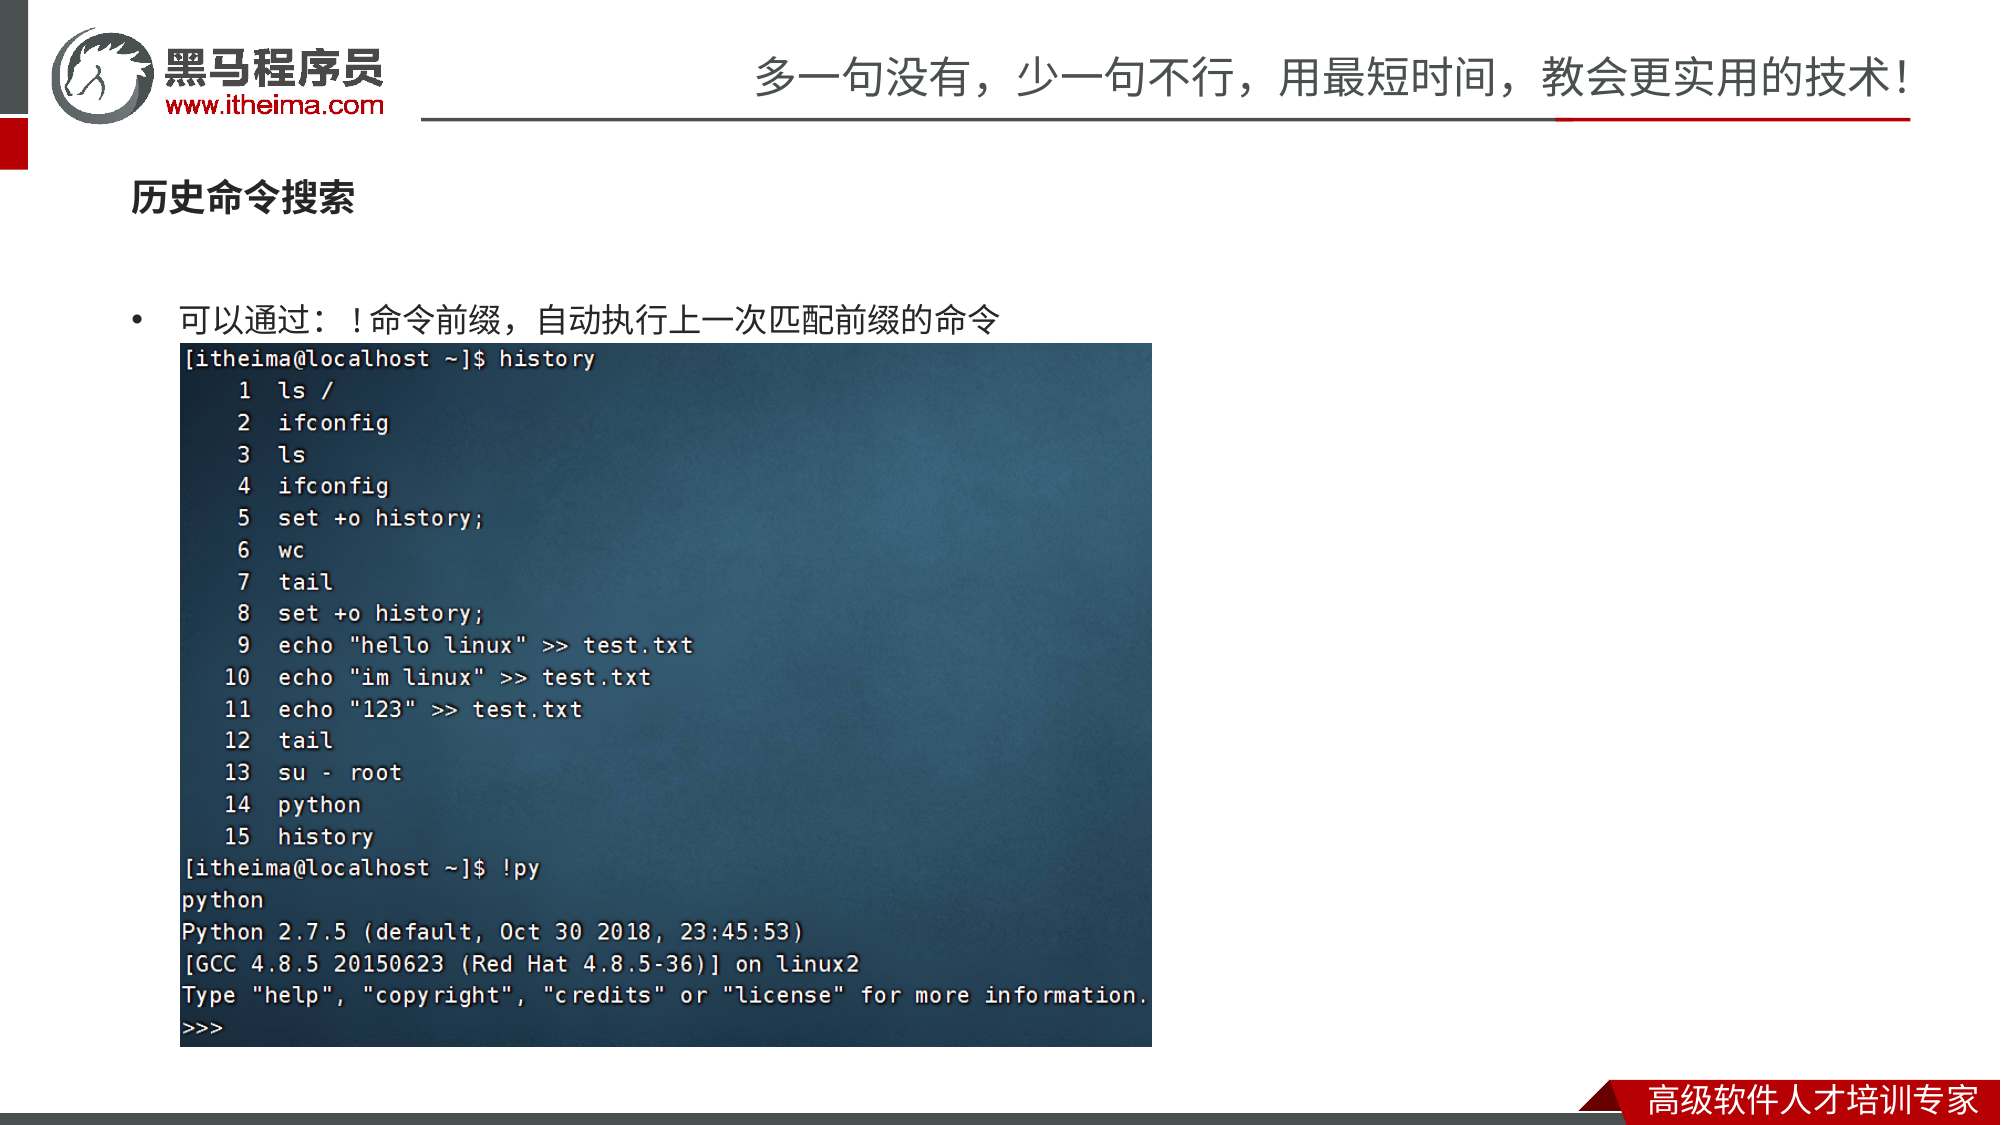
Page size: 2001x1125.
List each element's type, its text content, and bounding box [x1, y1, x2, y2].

picture [180, 343, 1152, 1047]
list 历史命令搜索 [116, 154, 1872, 239]
list 可以通过：!命令前缀，自动执行上一次匹配前缀的命令 [116, 271, 1872, 964]
picture [50, 26, 384, 125]
